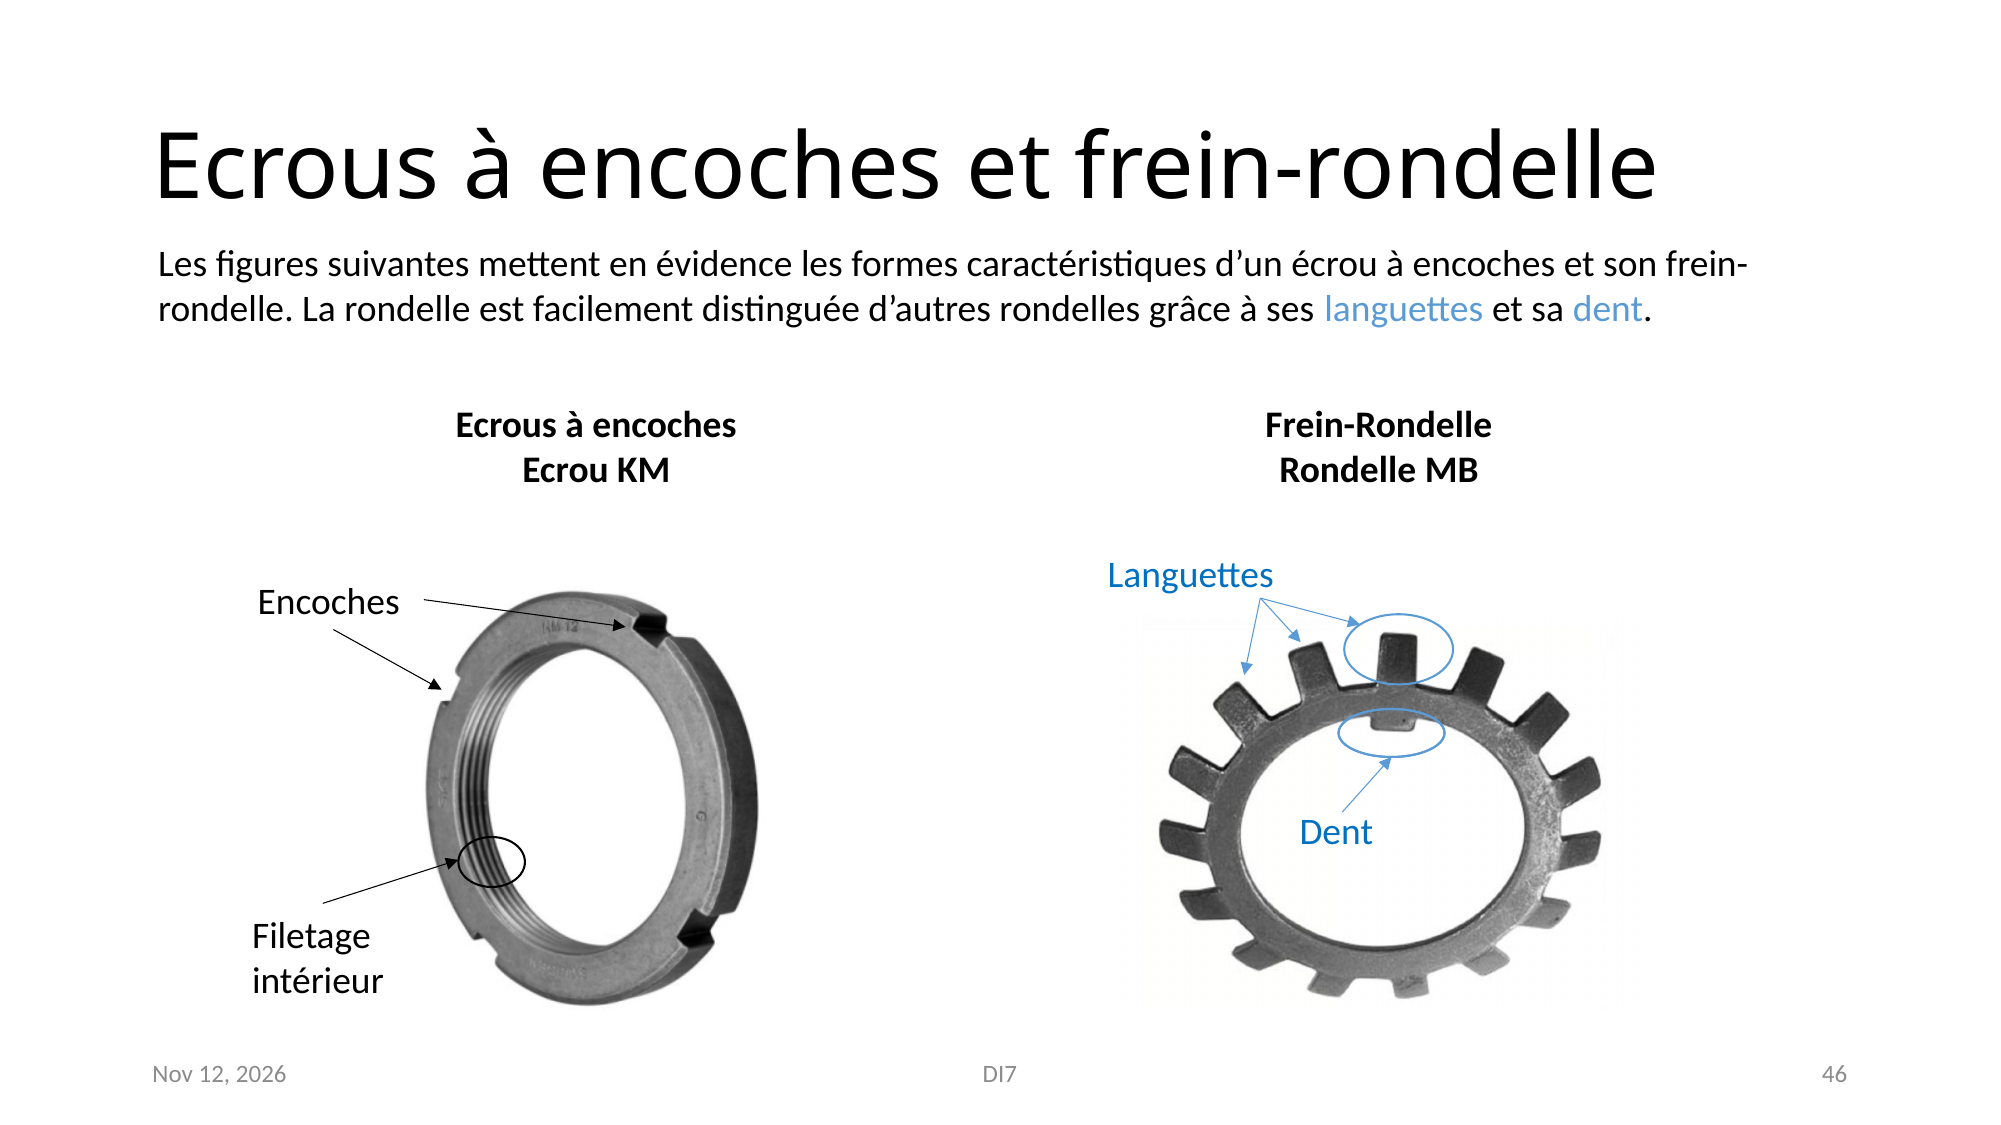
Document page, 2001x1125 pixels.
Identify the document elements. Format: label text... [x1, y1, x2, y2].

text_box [333, 630, 442, 690]
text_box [1244, 598, 1261, 675]
text_box Encoches [242, 569, 365, 630]
text_box Languettes [1092, 542, 1303, 603]
picture [1115, 614, 1644, 1010]
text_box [423, 600, 626, 627]
picture [365, 562, 829, 1026]
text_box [322, 859, 459, 904]
text_box Frein-Rondelle Rondelle MB [1200, 392, 1558, 498]
text_box Filetage intérieur [237, 903, 365, 1009]
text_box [1301, 598, 1361, 625]
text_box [1342, 756, 1392, 813]
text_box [1261, 598, 1301, 643]
text_box Ecrous à encoches Ecrou KM [418, 392, 775, 498]
footer DI7 [662, 1042, 1338, 1103]
text_box Les figures suivantes mettent en évidence les formes caractéristiques d’un écrou à encoches et son frein-rondelle. La rondelle est facilement distinguée d’autres rondelles grâce à ses languettes et sa dent. [143, 231, 1792, 337]
slide_number 46 [1412, 1042, 1863, 1103]
slide_number Nov-18 [137, 1042, 588, 1103]
title Ecrous à encoches et frein-rondelle [137, 59, 1863, 278]
